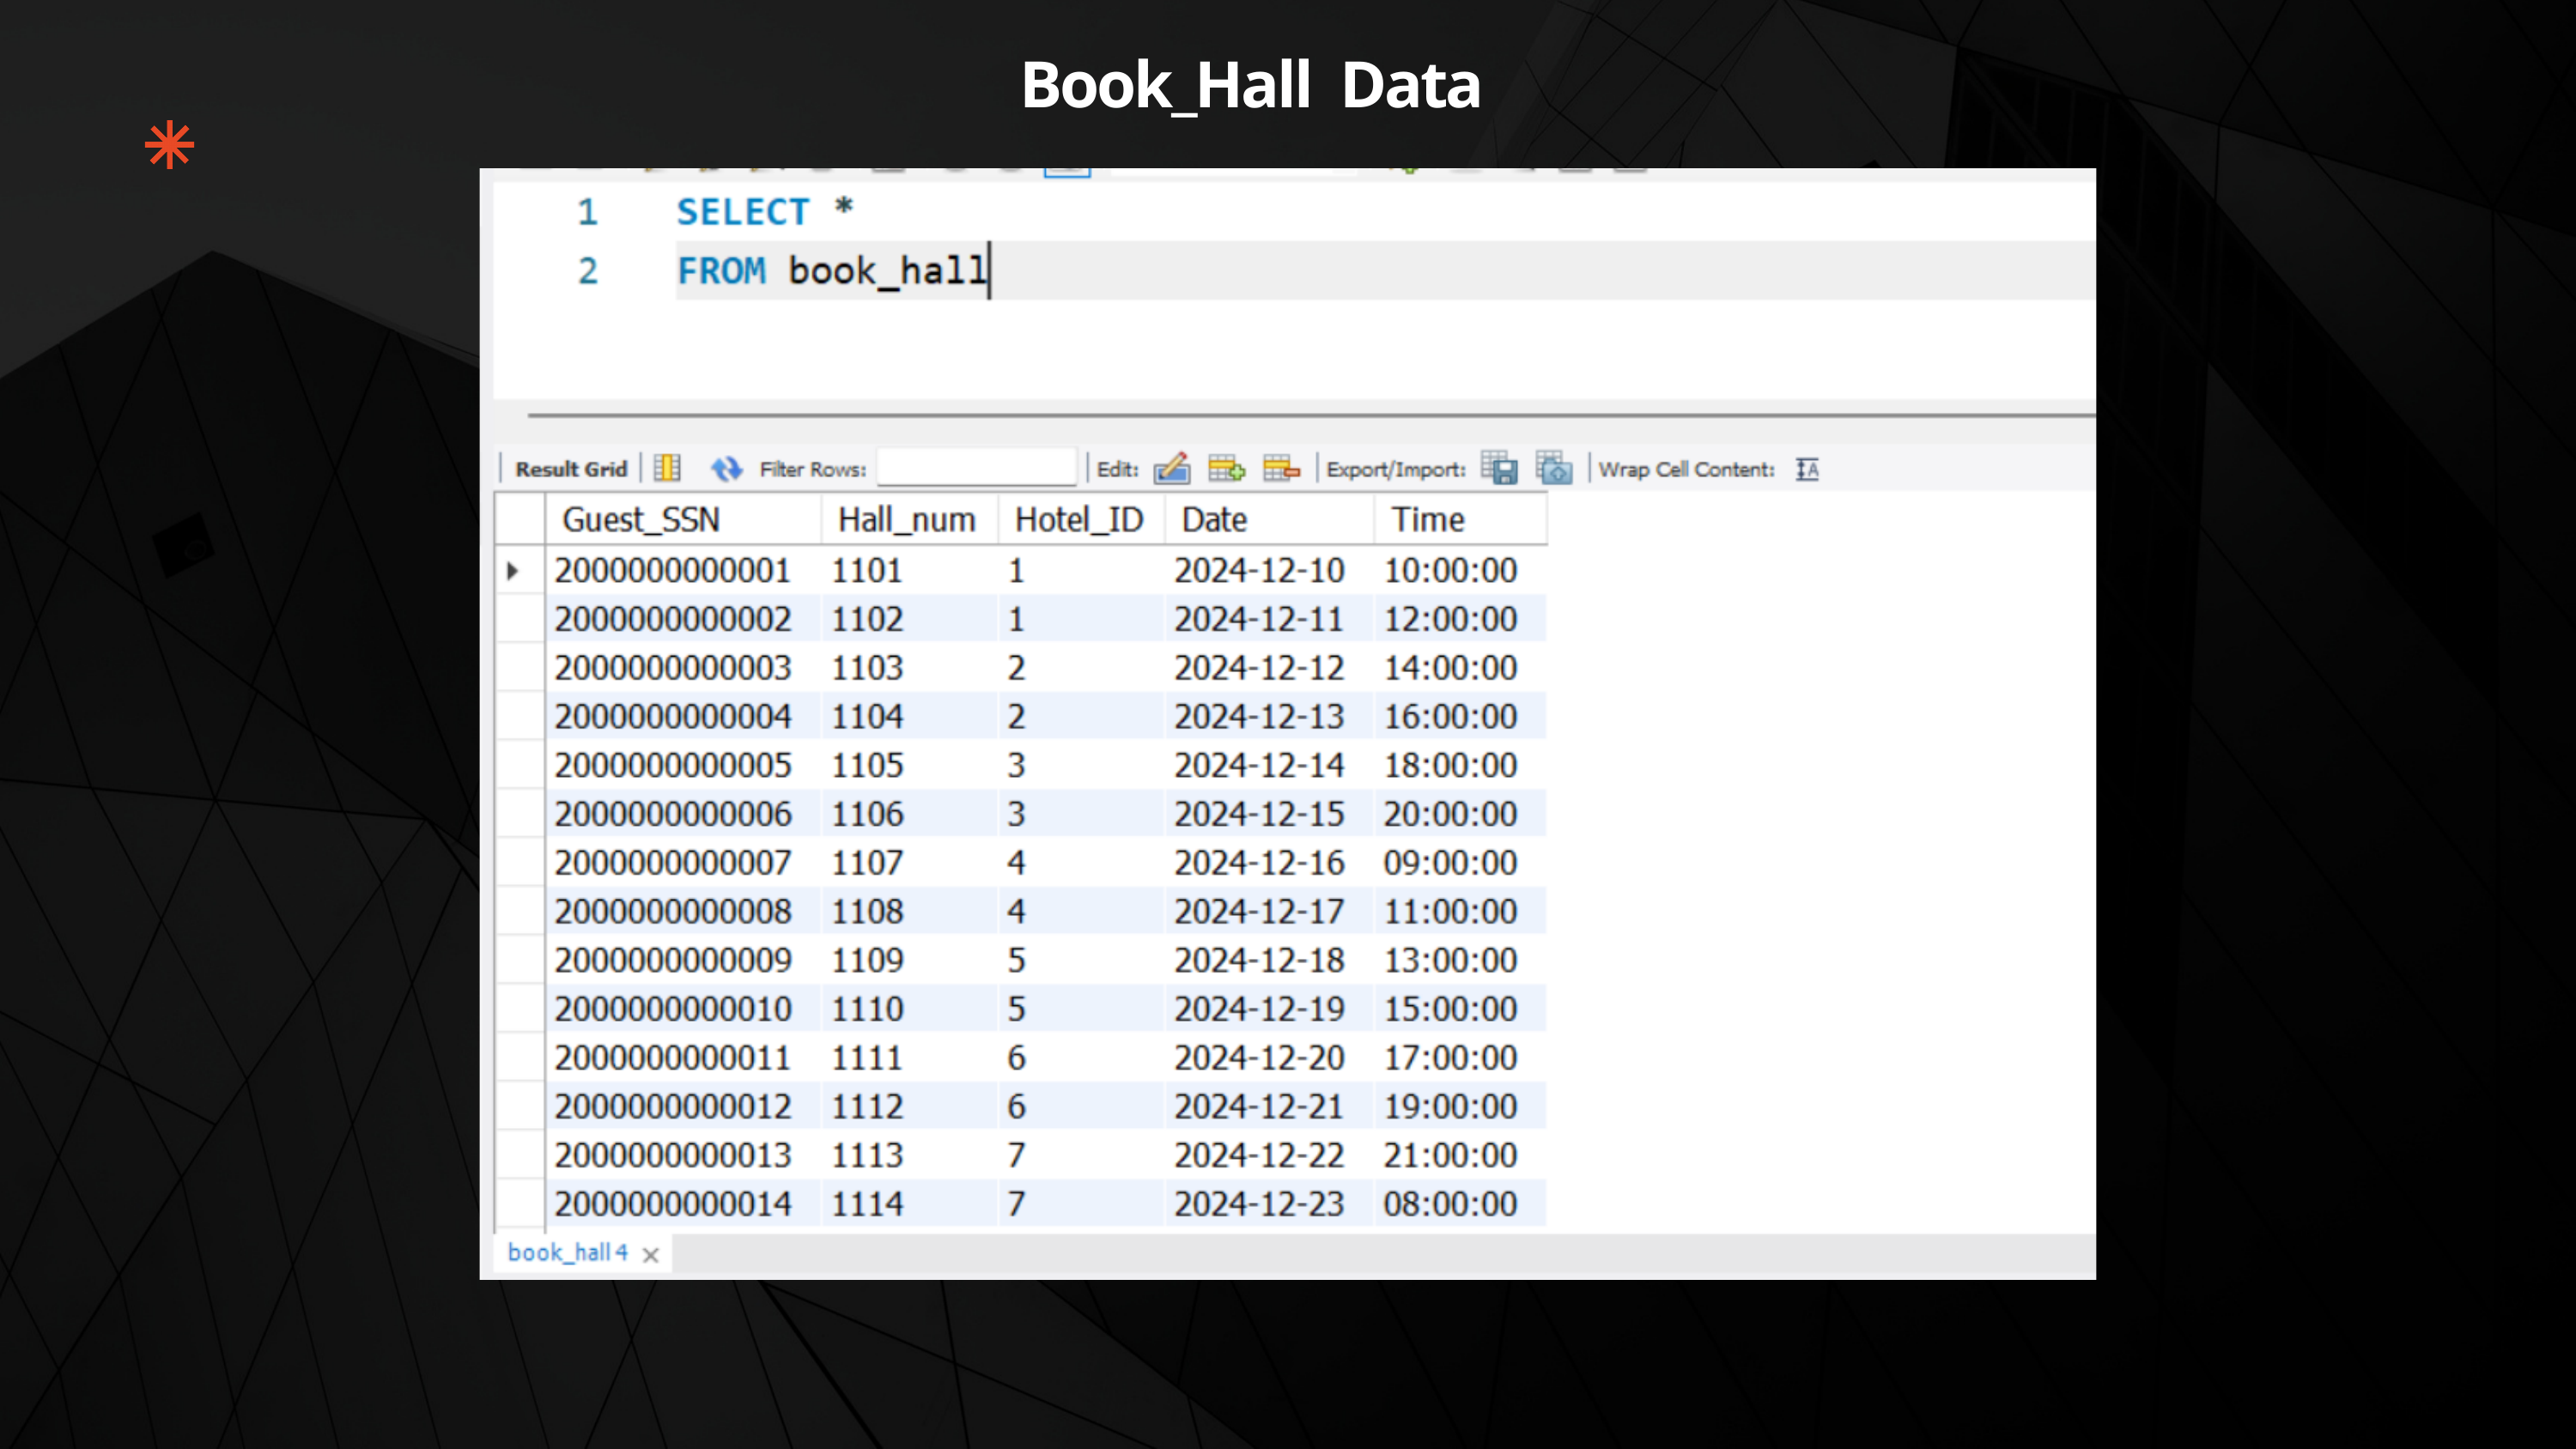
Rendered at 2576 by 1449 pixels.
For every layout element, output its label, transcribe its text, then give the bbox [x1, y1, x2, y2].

text_box [144, 120, 195, 169]
text_box [0, 0, 2576, 1449]
text_box Book_Hall Data [1009, 30, 1496, 121]
text_box [479, 168, 2097, 1280]
